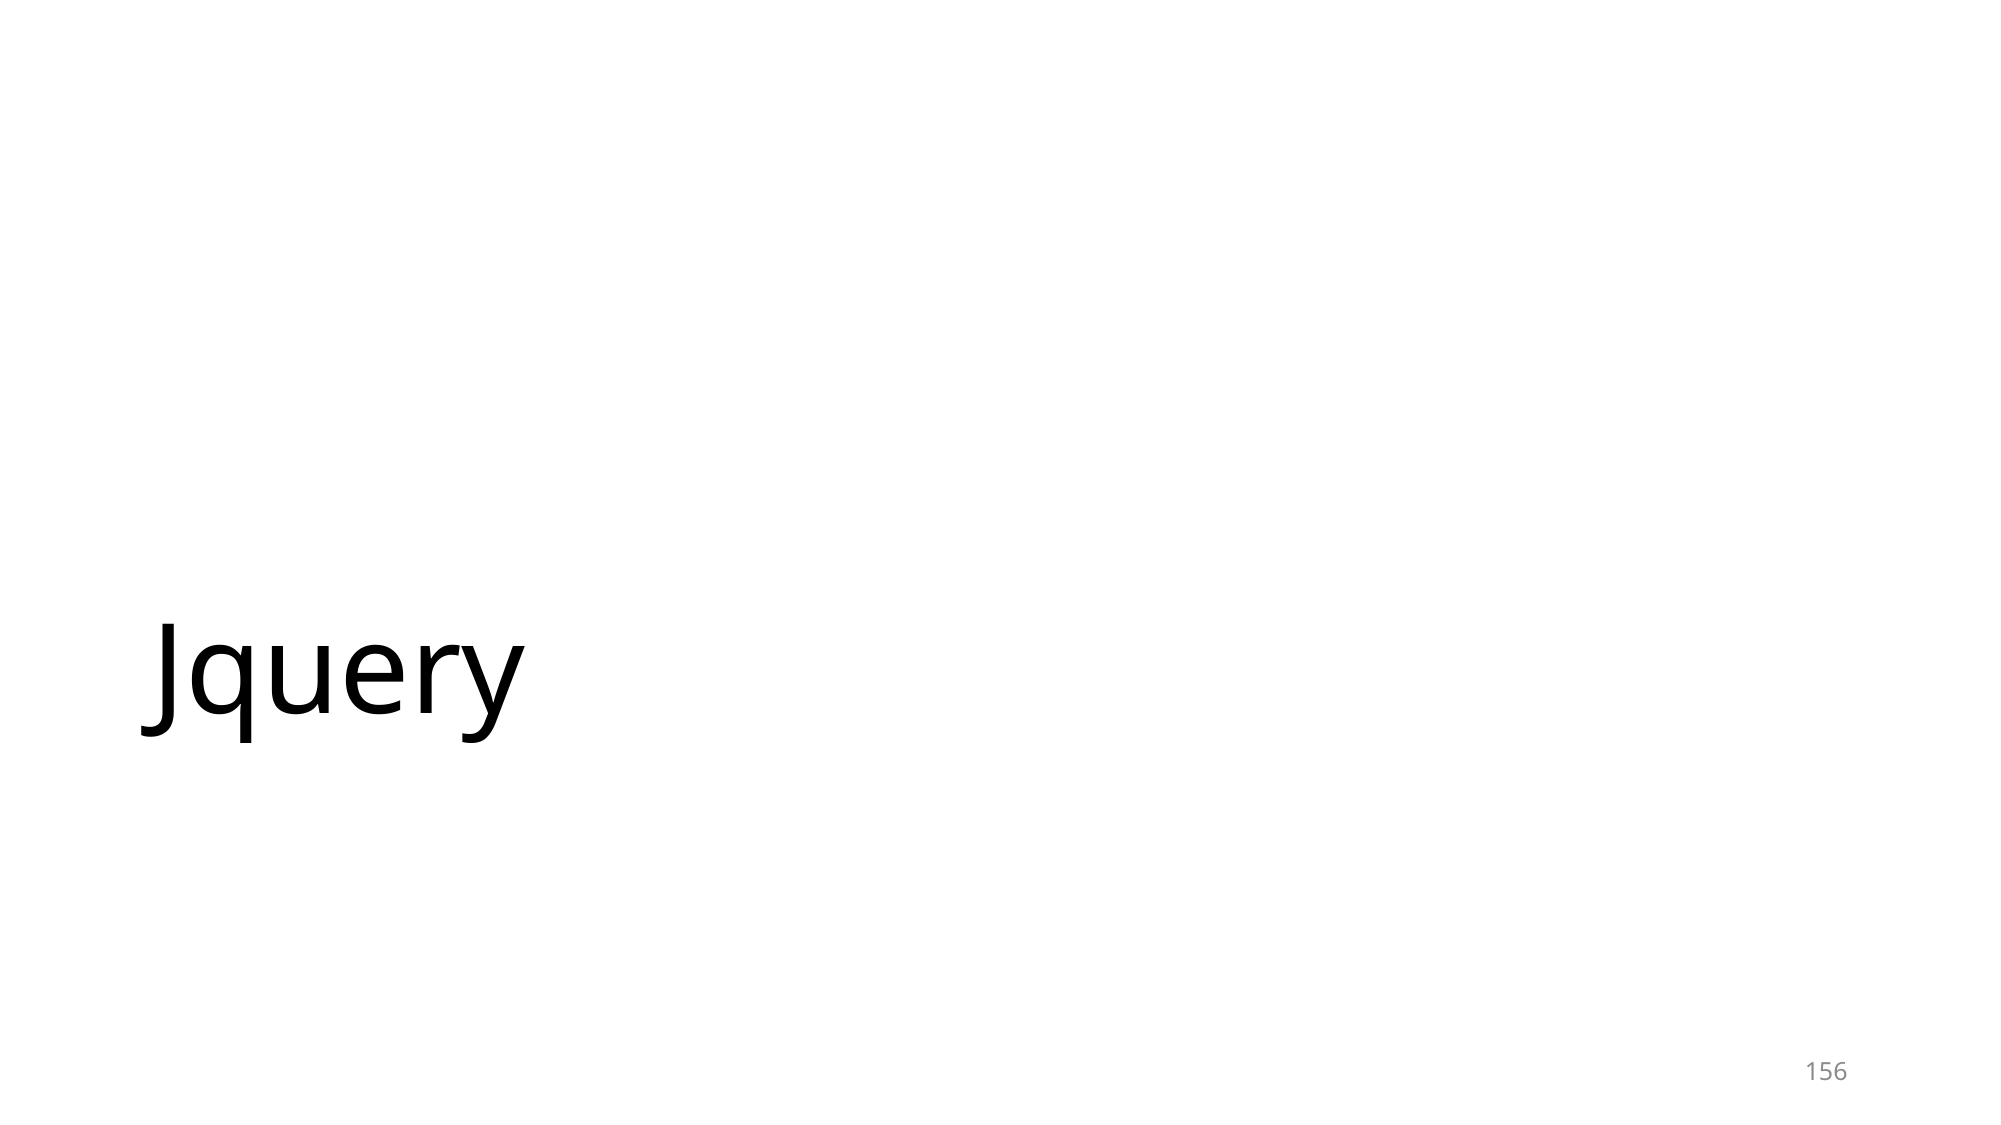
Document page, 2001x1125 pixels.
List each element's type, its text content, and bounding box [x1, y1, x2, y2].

title Jquery [136, 280, 1862, 749]
slide_number 156 [1412, 1042, 1863, 1103]
